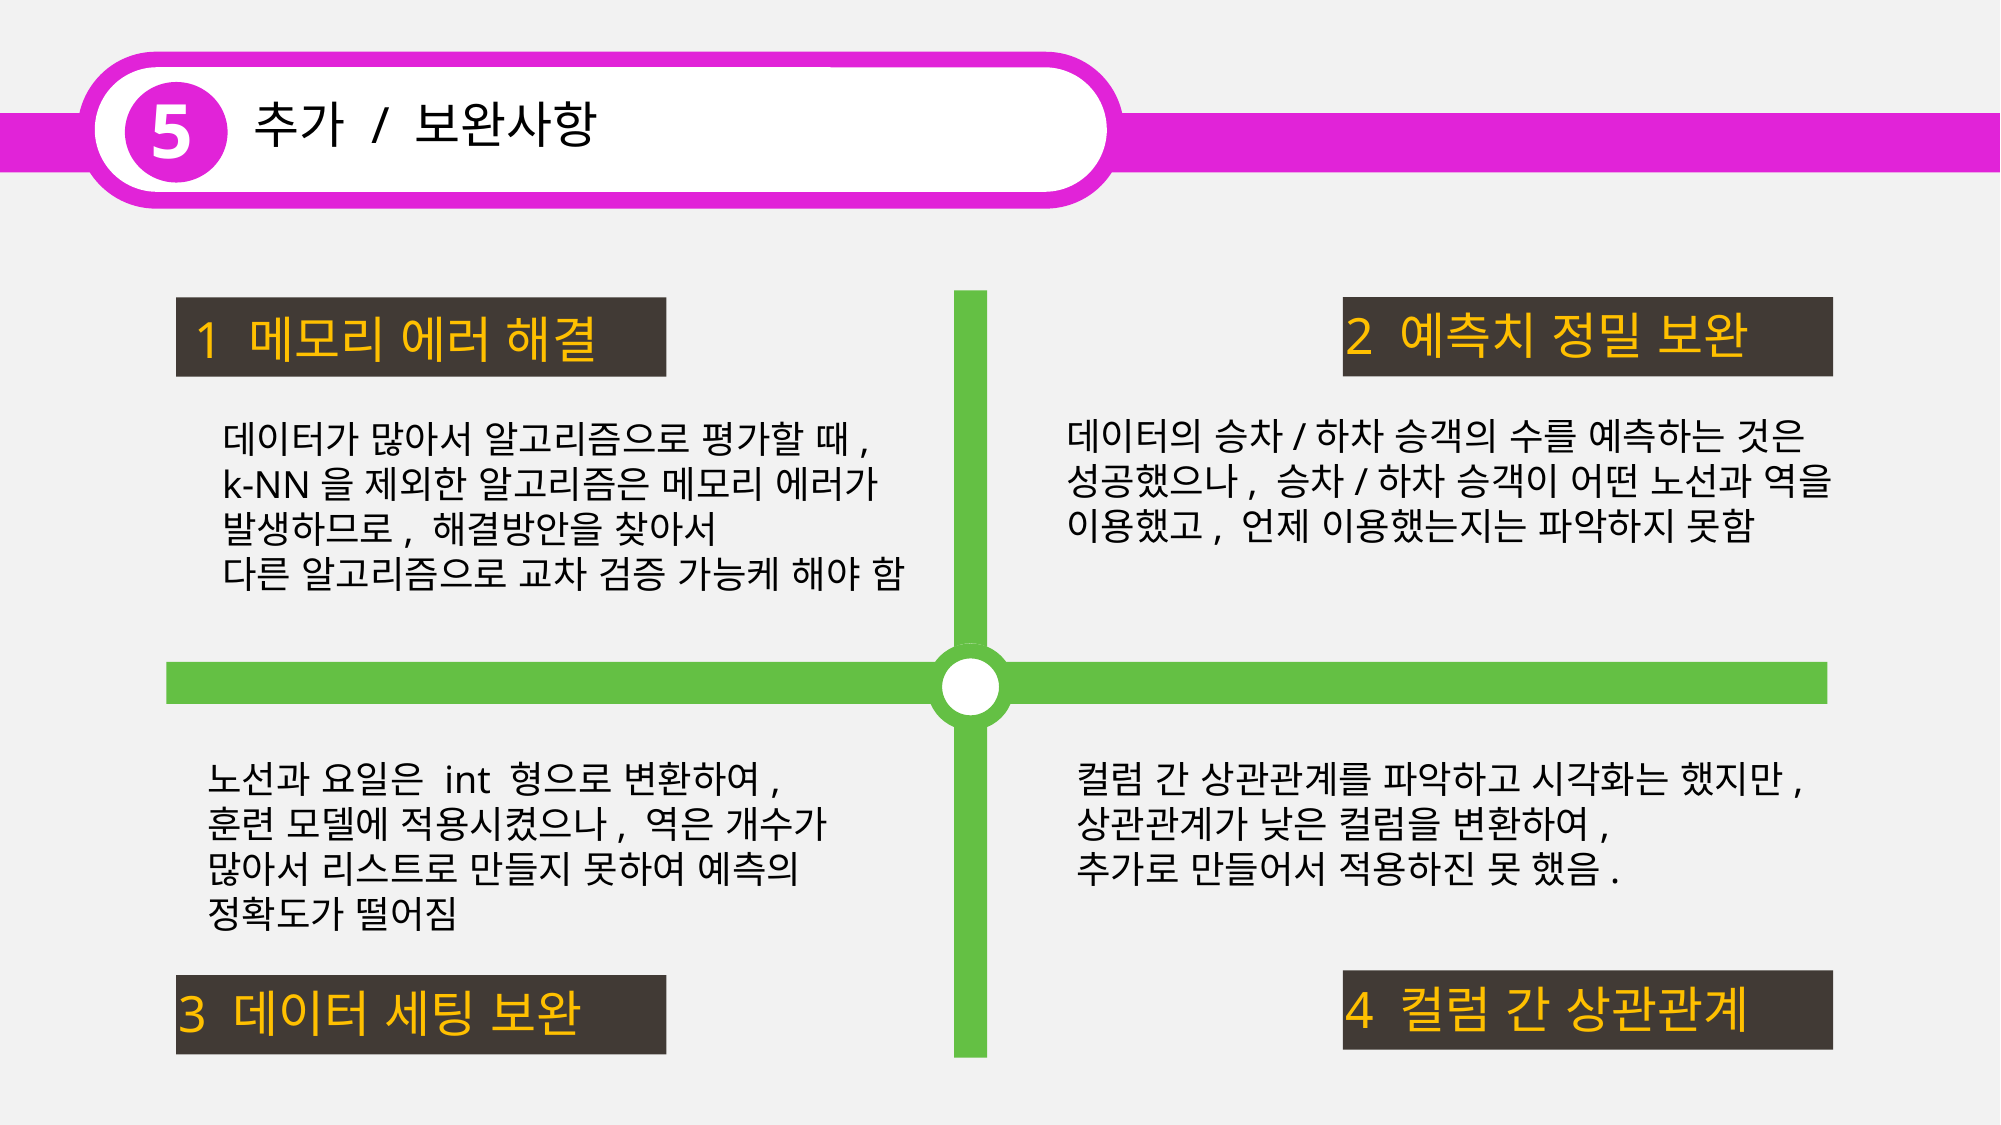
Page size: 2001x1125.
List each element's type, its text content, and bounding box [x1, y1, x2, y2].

text_box [217, 100, 229, 165]
text_box [953, 731, 988, 1059]
text_box 3 데이터 세팅 보완 [151, 975, 642, 1051]
text_box 컬럼 간 상관관계를 파악하고 시각화는 했지만, 상관관계가 낮은 컬럼을 변환하여, 추가로 만들어서 적용하진 못 했음. [1061, 748, 1819, 899]
text_box [175, 296, 667, 378]
text_box [0, 112, 88, 173]
text_box [1015, 661, 1828, 705]
text_box [76, 50, 1126, 210]
text_box [1342, 969, 1834, 1051]
text_box 추가 / 보완사항 [238, 85, 1055, 161]
text_box 데이터의 승차/하차 승객의 수를 예측하는 것은 성공했으나, 승차/하차 승객이 어떤 노선과 역을 이용했고, 언제 이용했는지는 파악하지 못함 [1051, 405, 1849, 556]
text_box [93, 66, 1108, 193]
text_box 노선과 요일은 int 형으로 변환하여, 훈련 모델에 적용시켰으나, 역은 개수가 많아서 리스트로 만들지 못하여 예측의 정확도가 떨어짐 [192, 748, 844, 944]
text_box 5 [135, 76, 217, 182]
text_box 4 컬럼 간 상관관계 [1317, 970, 1808, 1046]
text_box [927, 643, 1015, 731]
text_box 데이터가 많아서 알고리즘으로 평가할 때, k-NN을 제외한 알고리즘은 메모리 에러가 발생하므로, 해결방안을 찾아서 다른 알고리즘으로 교차 검증 가능케 해야 함 [207, 408, 932, 604]
text_box [953, 289, 988, 643]
text_box 2 예측치 정밀 보완 [1317, 297, 1808, 373]
text_box 1 메모리 에러 해결 [166, 300, 657, 376]
text_box [1114, 112, 2000, 173]
text_box [175, 974, 667, 1055]
text_box [123, 100, 135, 164]
text_box [1342, 296, 1834, 378]
text_box [165, 661, 927, 705]
